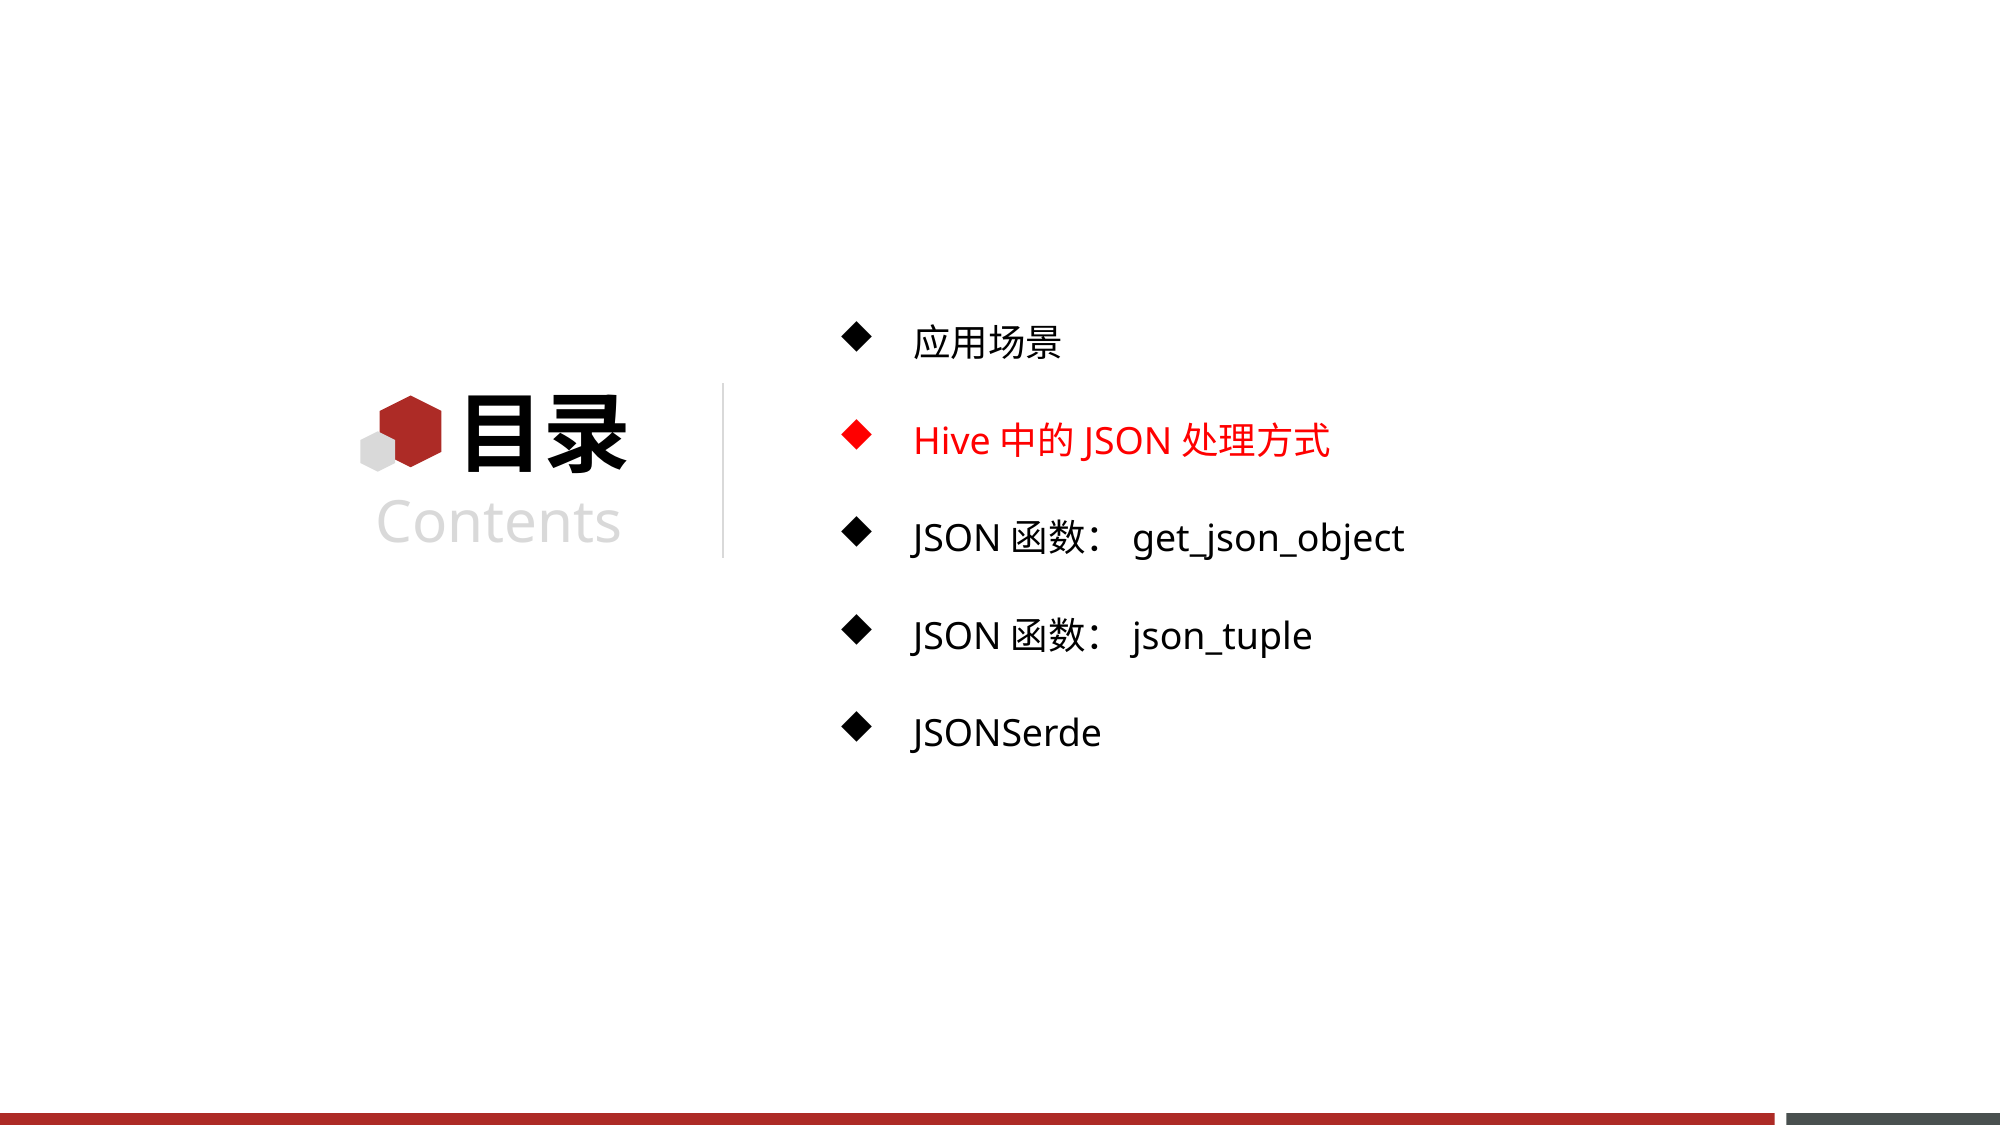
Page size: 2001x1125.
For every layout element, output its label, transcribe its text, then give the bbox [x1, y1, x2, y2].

list 应用场景 Hive中的JSON处理方式 JSON函数：get_json_object JSON函数：json_tuple JSONSerde [823, 165, 1804, 864]
